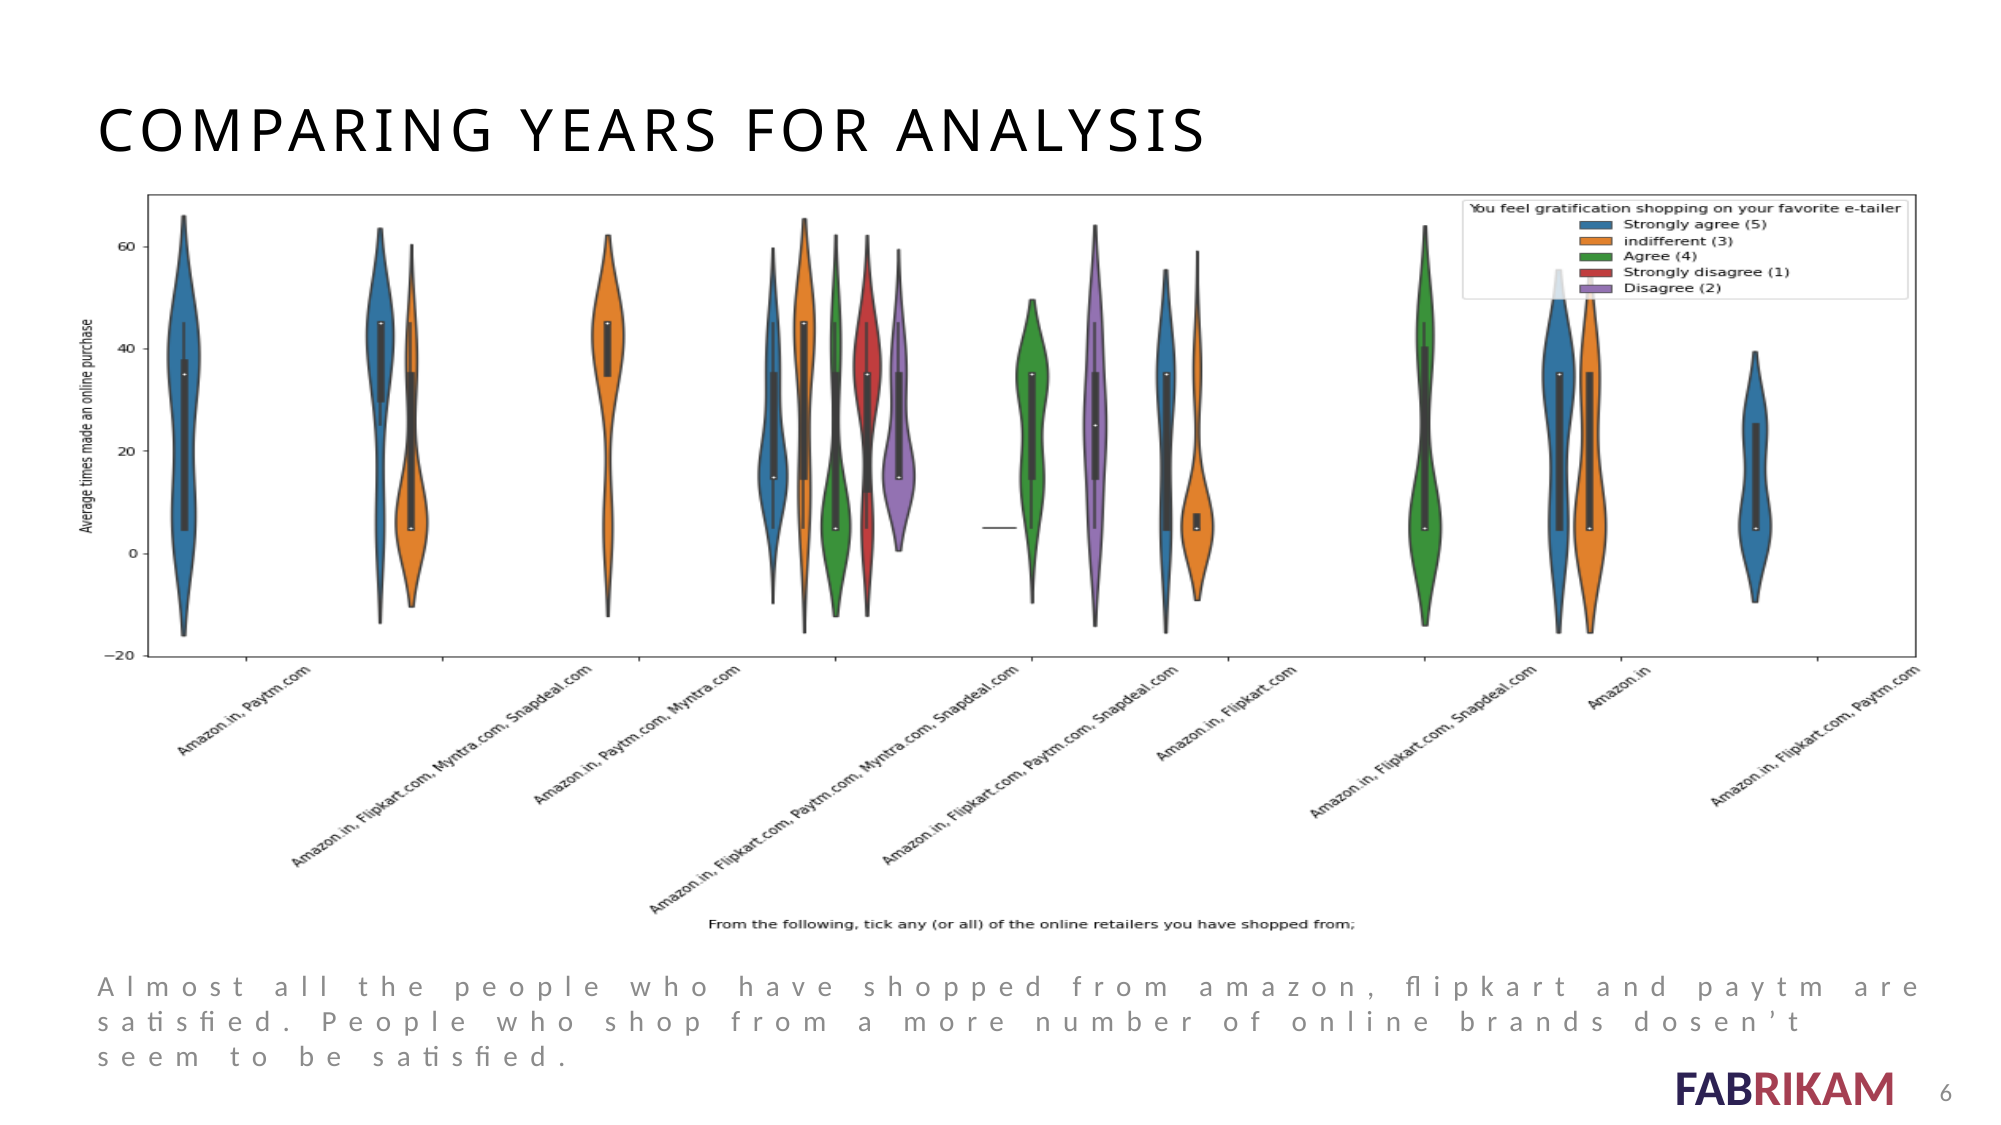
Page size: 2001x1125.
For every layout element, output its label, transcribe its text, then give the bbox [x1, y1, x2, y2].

list Almost all the people who have shopped from amazon, flipkart and paytm are satisfied. People who shop from a more number of online brands dosen’t seem to be satisfied. [82, 964, 1955, 1076]
picture [70, 187, 1936, 938]
slide_number 6 [1894, 1061, 1968, 1121]
title Comparing years for analysis [82, 69, 1895, 187]
